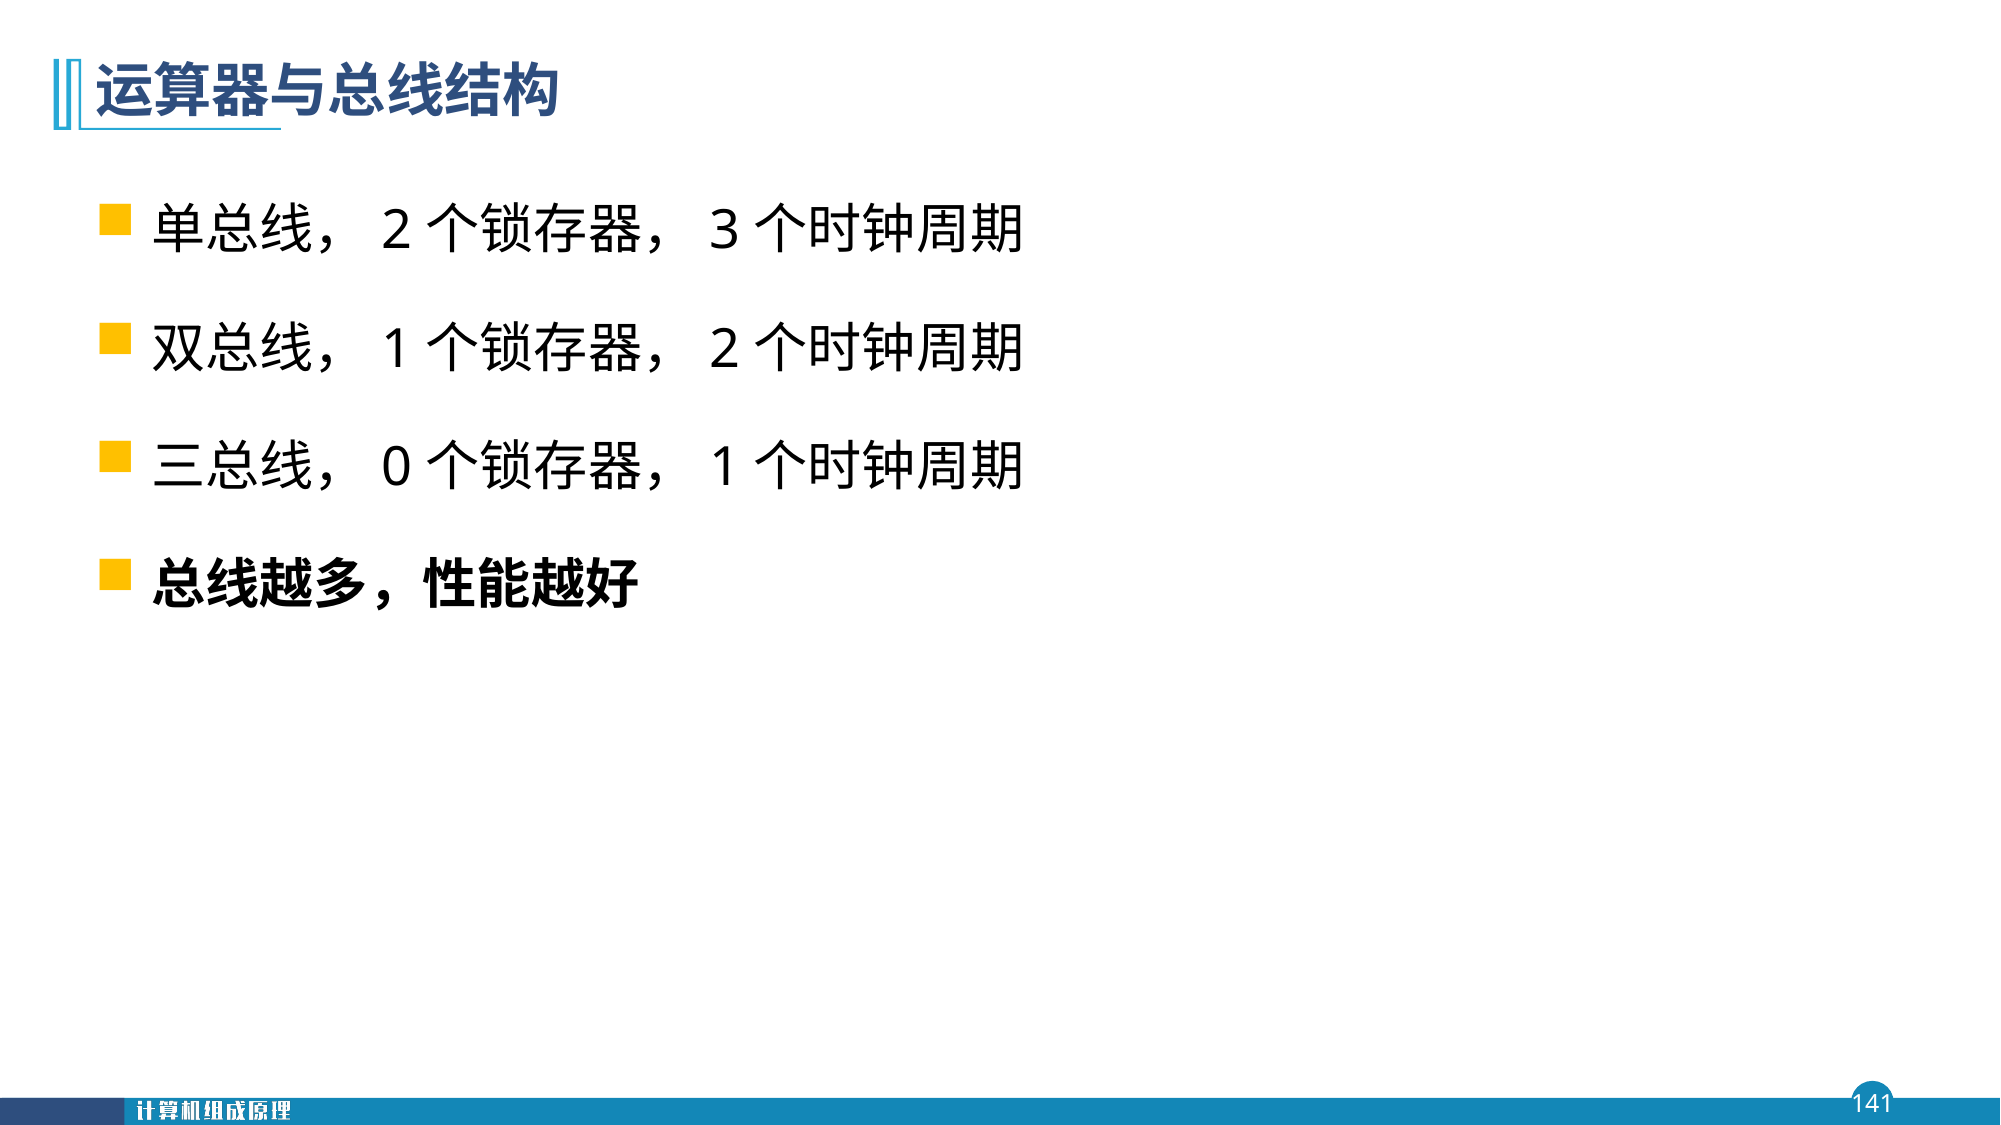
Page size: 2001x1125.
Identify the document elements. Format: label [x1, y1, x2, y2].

list [80, 154, 1805, 1080]
title [80, 42, 1805, 144]
